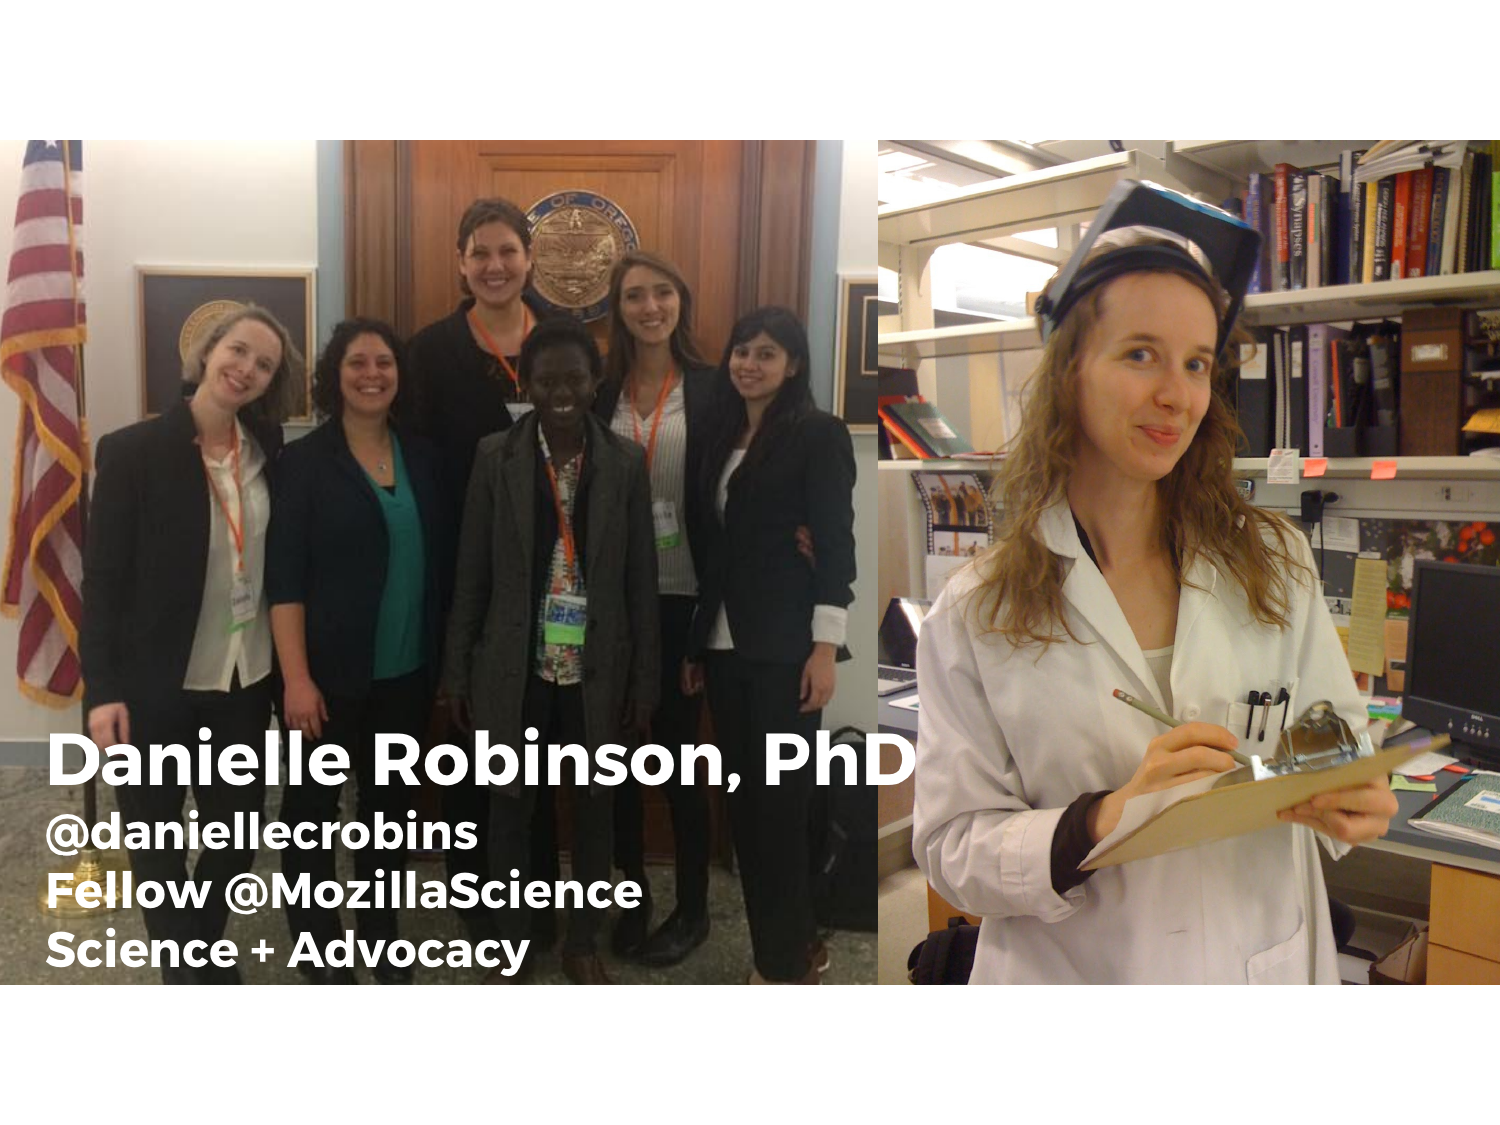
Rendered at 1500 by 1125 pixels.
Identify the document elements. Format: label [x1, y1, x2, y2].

picture [0, 140, 1500, 1026]
